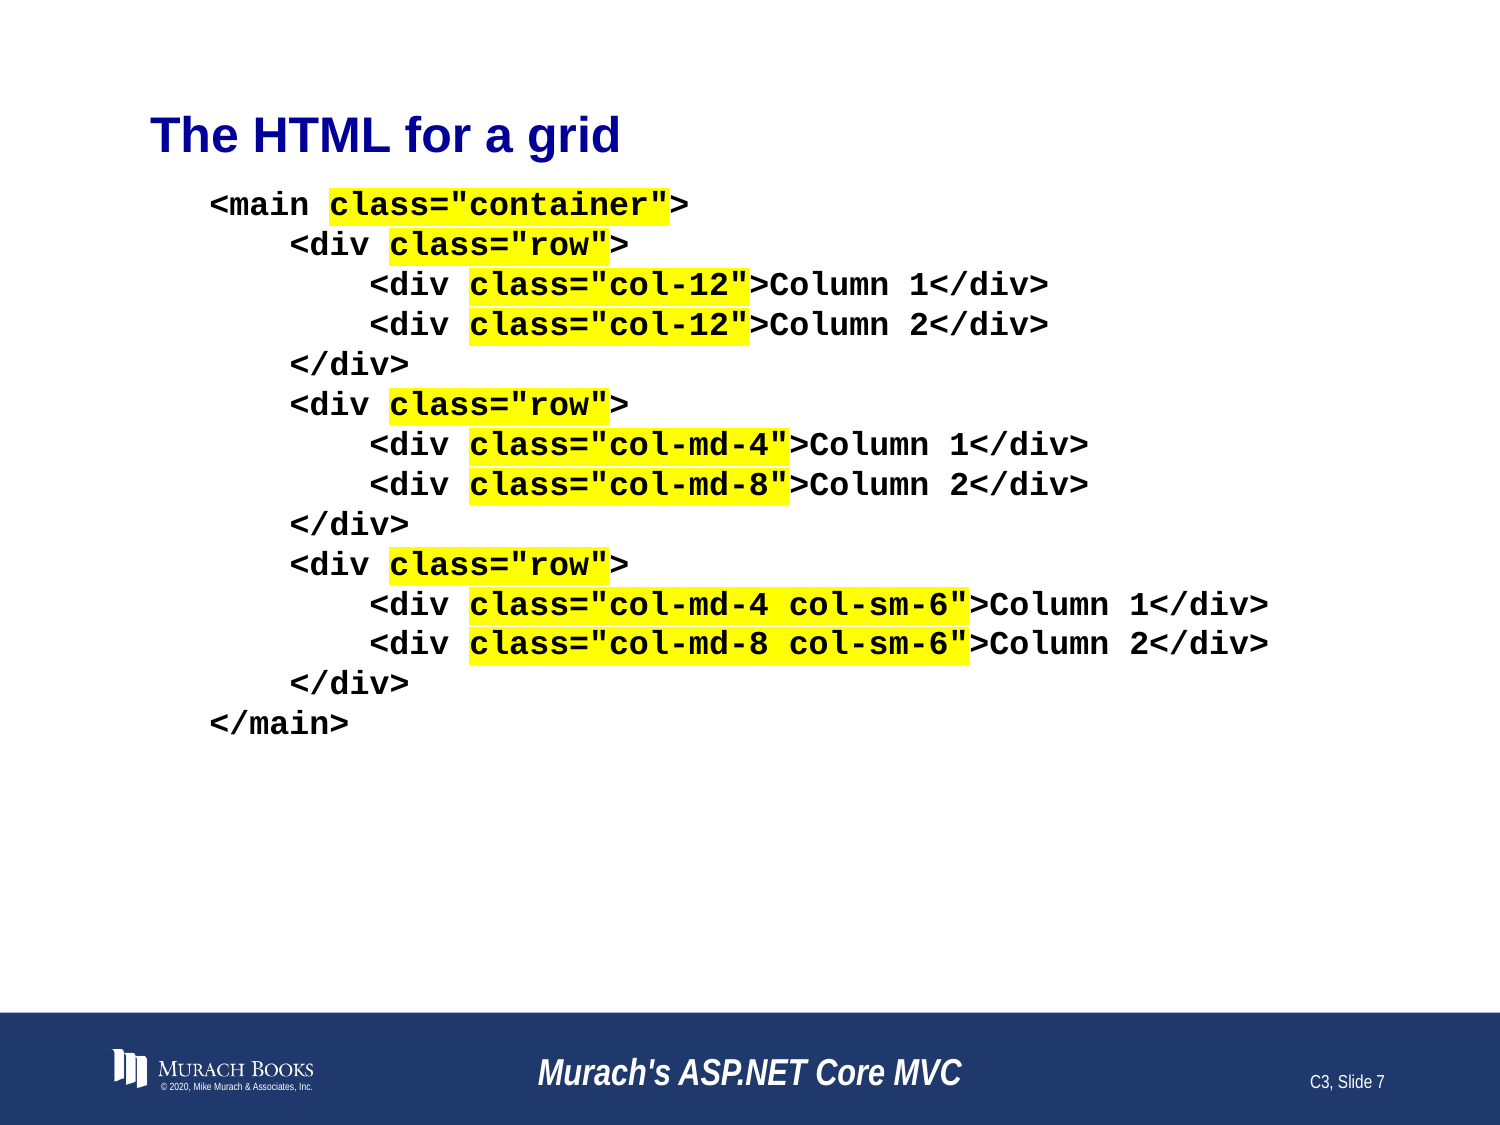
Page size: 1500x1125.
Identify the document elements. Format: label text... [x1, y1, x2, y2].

footer © 2020, Mike Murach & Associates, Inc. [12, 1025, 463, 1100]
title The HTML for a grid [150, 102, 1350, 164]
slide_number C3, Slide 7 [1087, 1025, 1400, 1100]
slide_number Murach's ASP.NET Core MVC [463, 1025, 1050, 1100]
list <main class="container"> <div class="row"> <div class="col-12">Column 1</div> <div class="col-12">Column 2</div> </div> <div class="row"> <div class="col-md-4">Column 1</div> <div class="col-md-8">Column 2</div> </div> <div class="row"> <div class="col-md-4 col-sm-6">Column 1</div> <div class="col-md-8 col-sm-6">Column 2</div> </div> </main> [137, 174, 1350, 975]
